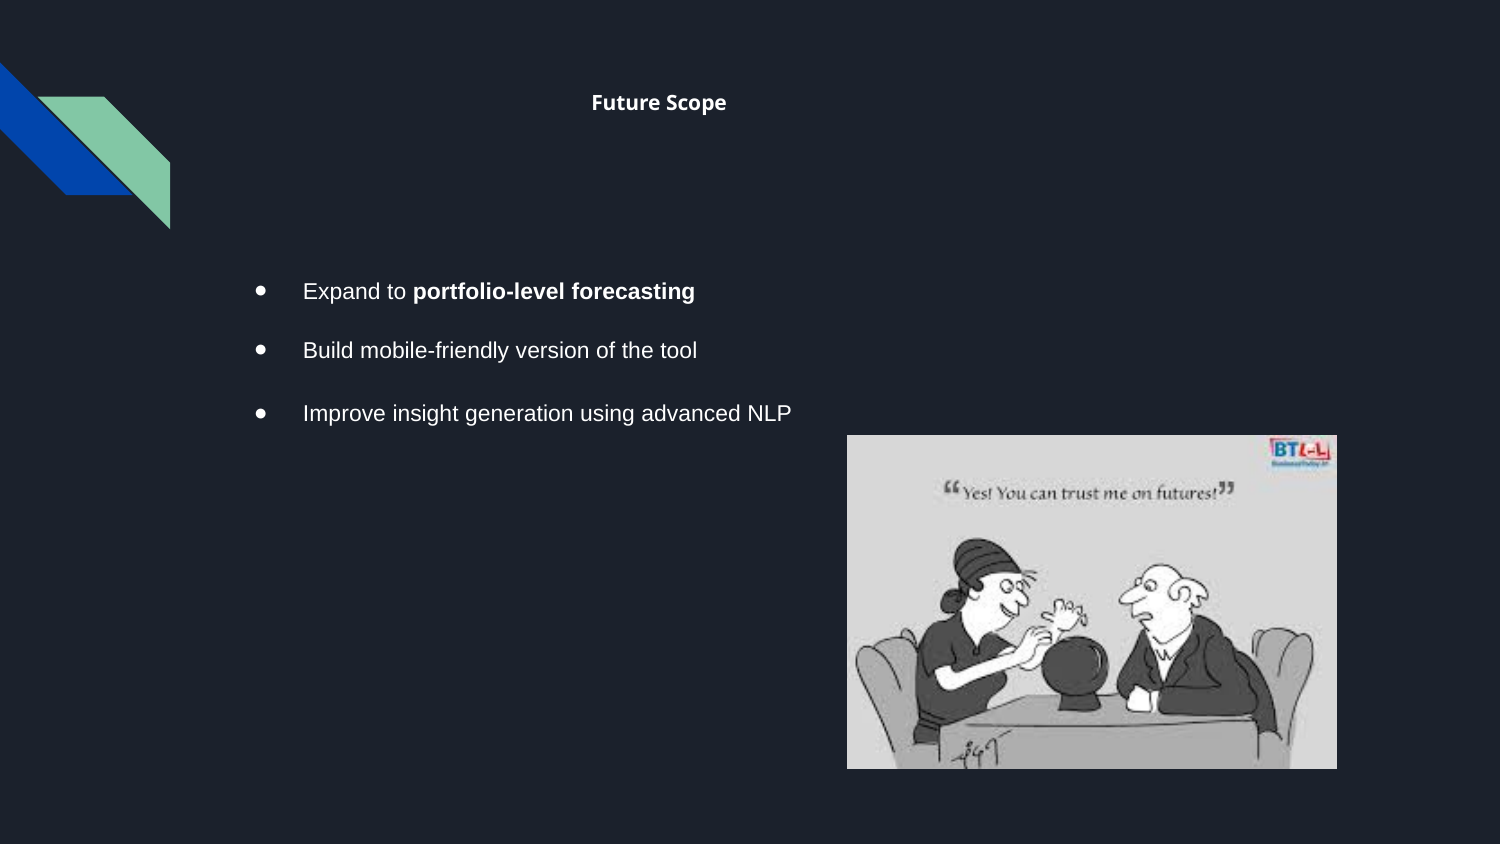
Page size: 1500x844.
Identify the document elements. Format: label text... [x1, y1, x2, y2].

title Future Scope [576, 73, 924, 130]
picture [847, 435, 1337, 769]
list Expand to portfolio-level forecasting Build mobile-friendly version of the tool Improve insight generation using advanced NLP [212, 257, 1368, 735]
